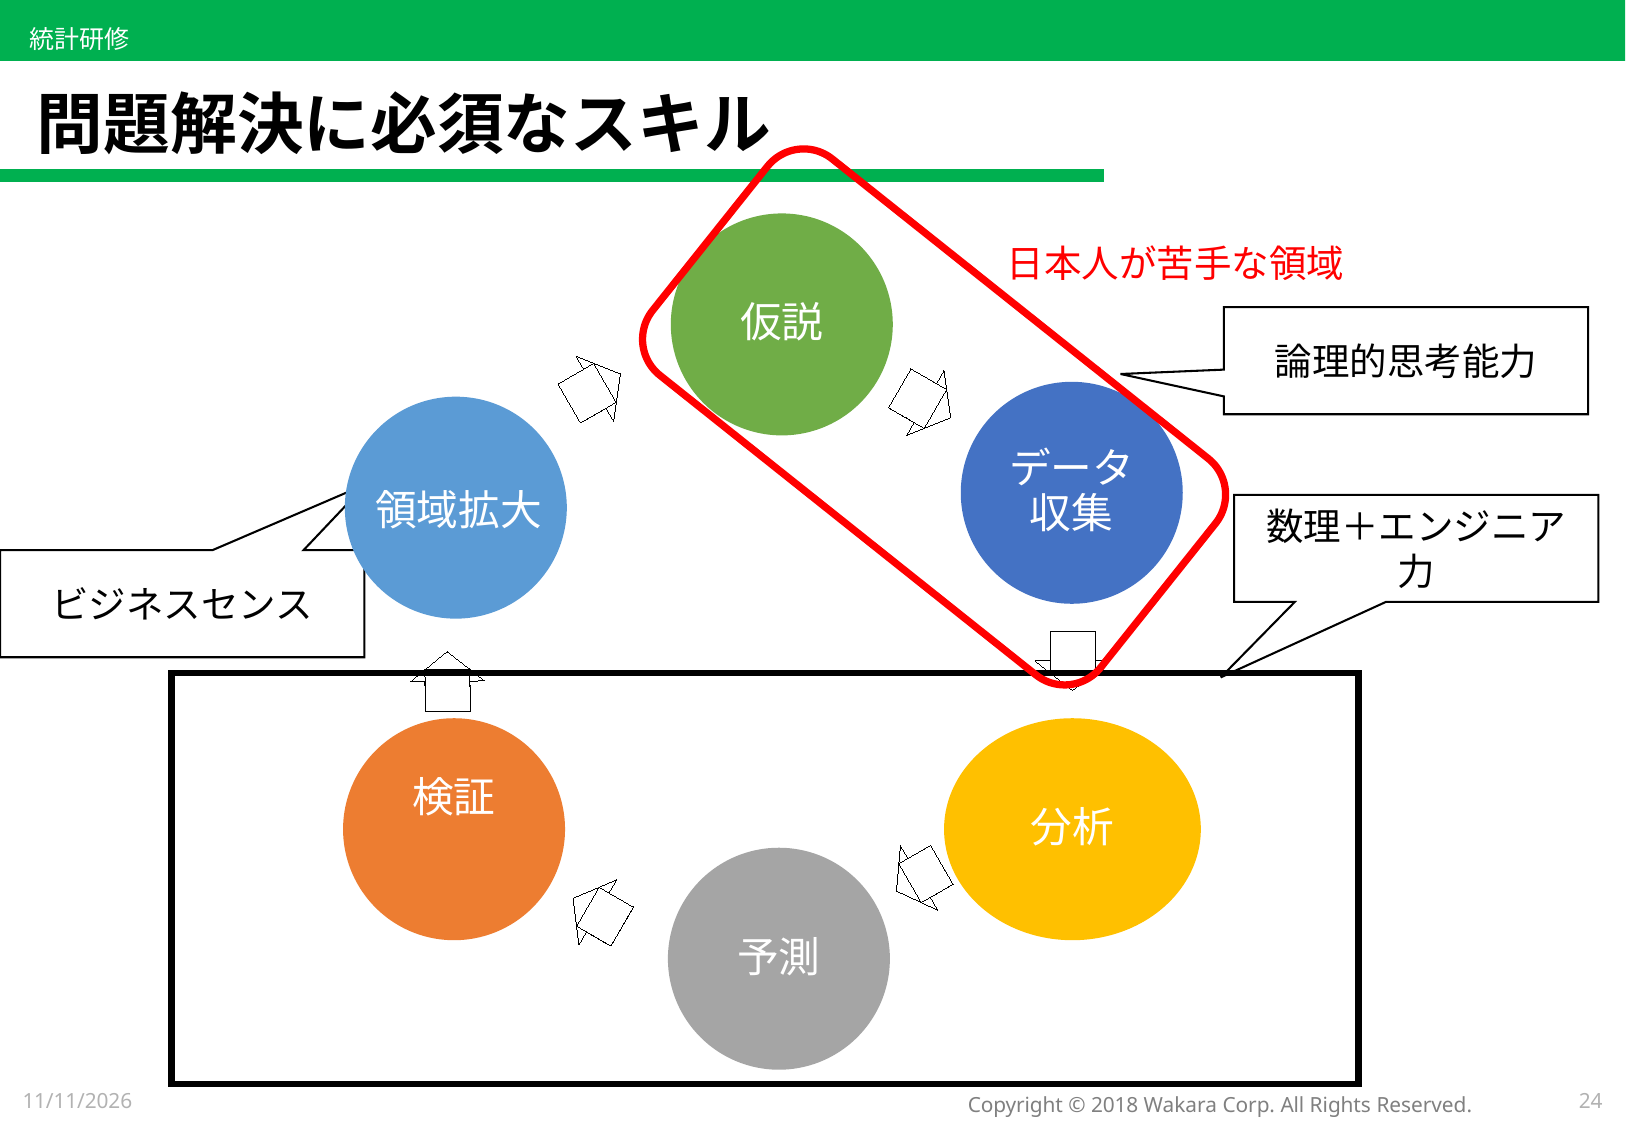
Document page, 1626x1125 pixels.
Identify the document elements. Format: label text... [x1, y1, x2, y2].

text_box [569, 874, 626, 950]
text_box 日本人が苦手な領域 [992, 233, 1360, 293]
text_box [344, 396, 567, 619]
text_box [670, 213, 893, 436]
slide_number 24 [1507, 1084, 1618, 1120]
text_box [944, 718, 1201, 941]
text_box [343, 718, 566, 941]
title 問題解決に必須なスキル [21, 59, 1577, 171]
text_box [410, 651, 485, 712]
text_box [1035, 631, 1110, 691]
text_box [565, 351, 625, 427]
text_box [728, 147, 1153, 676]
text_box [641, 286, 670, 385]
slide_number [7, 1084, 210, 1120]
text_box [1183, 437, 1227, 566]
text_box 論理的思考能力 [1120, 306, 1590, 416]
text_box ビジネスセンス [0, 492, 366, 659]
text_box 数理＋エンジニア力 [1220, 493, 1600, 679]
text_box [960, 381, 1183, 604]
text_box [170, 672, 1359, 1085]
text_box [892, 840, 946, 916]
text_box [895, 365, 955, 441]
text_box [667, 847, 890, 1070]
